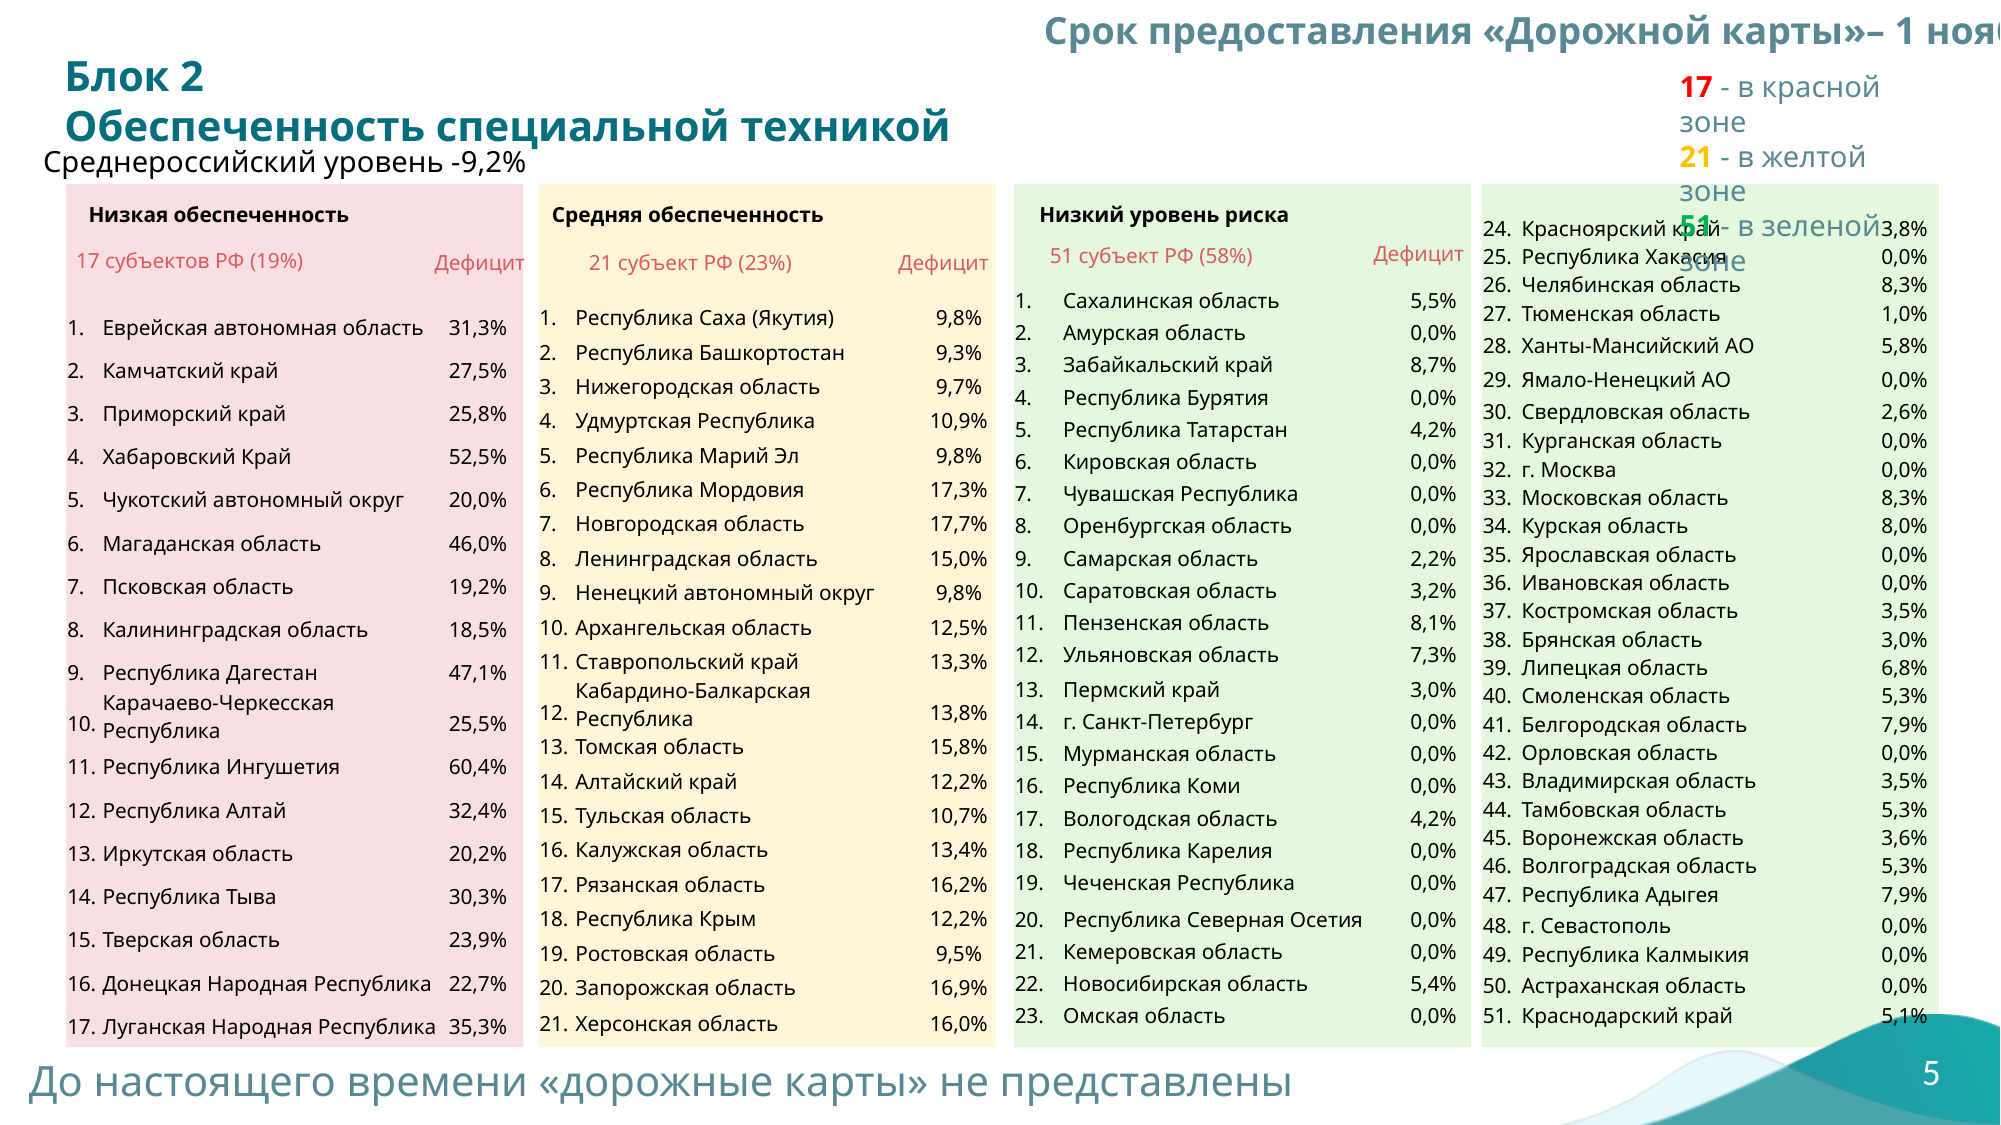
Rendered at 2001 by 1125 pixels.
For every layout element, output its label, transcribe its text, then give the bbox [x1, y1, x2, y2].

table_cell Владимирская область [1521, 766, 1878, 794]
text_box [1931, 286, 1940, 1014]
table_cell 0,0% [1878, 737, 1931, 766]
table_cell 20,0% [445, 471, 511, 514]
table_cell 20,2% [445, 824, 511, 867]
table_cell 7,9% [1878, 879, 1931, 908]
table_cell 4,2% [1396, 800, 1471, 832]
table_cell 19,2% [445, 557, 511, 600]
table_cell 13. [539, 726, 575, 761]
table_cell 17. [1014, 800, 1062, 832]
text_box [537, 282, 997, 1047]
table_cell Магаданская область [102, 514, 445, 557]
table_cell 51. [1482, 1000, 1521, 1029]
table_cell 4. [539, 401, 575, 435]
table_cell 50. [1482, 968, 1521, 1000]
table_cell 25,5% [445, 687, 511, 738]
table_cell Ханты-Мансийский АО [1521, 326, 1878, 360]
table_cell Республика Тыва [102, 867, 445, 911]
table_cell Чукотский автономный округ [102, 471, 445, 514]
table_cell 11. [66, 738, 102, 781]
table_cell 18,5% [445, 600, 511, 644]
table_cell 38. [1482, 624, 1521, 652]
table_cell 9,3% [922, 332, 996, 366]
table_cell 44. [1482, 794, 1521, 822]
table_cell 30,3% [445, 867, 511, 911]
table_cell 9,7% [922, 366, 996, 401]
table_cell 5,8% [1878, 326, 1931, 360]
table_cell 49. [1482, 940, 1521, 968]
table_cell Ростовская область [575, 933, 922, 967]
text_box [65, 234, 524, 1047]
table_cell 32,4% [445, 781, 511, 824]
table_cell 7. [539, 504, 575, 538]
table_cell 13,8% [922, 675, 996, 726]
table_header 9,8% [922, 297, 996, 332]
table_cell 22,7% [445, 954, 511, 997]
table_cell Ярославская область [1521, 539, 1878, 567]
table_cell 23. [1014, 998, 1062, 1030]
table_cell Республика Ингушетия [102, 738, 445, 781]
table_cell 8,3% [1878, 482, 1931, 511]
table_cell 9. [539, 572, 575, 607]
table_cell 0,0% [1396, 933, 1471, 966]
table_cell Астраханская область [1521, 968, 1878, 1000]
table_cell 35,3% [445, 997, 511, 1040]
table_cell 11. [1014, 604, 1062, 636]
table_cell Тульская область [575, 795, 922, 829]
table_cell 5,3% [1878, 851, 1931, 879]
table_cell 8,1% [1396, 604, 1471, 636]
table_cell 5,4% [1396, 966, 1471, 998]
table_cell 8,0% [1878, 511, 1931, 539]
text_box [542, 183, 997, 233]
table_cell 12. [539, 675, 575, 726]
table_cell Республика Коми [1062, 768, 1396, 800]
text_box Дефицит [786, 233, 1101, 282]
table_cell 16,9% [922, 967, 996, 1001]
text_box Среднероссийский уровень -9,2% [28, 135, 542, 186]
table_cell 11. [539, 641, 575, 675]
table_cell 22. [1014, 966, 1062, 998]
table_cell Липецкая область [1521, 652, 1878, 681]
table_cell 13,4% [922, 829, 996, 864]
text_box Низкий уровень риска [1024, 185, 1471, 234]
table_cell Иркутская область [102, 824, 445, 867]
table_cell 13. [66, 824, 102, 867]
table_cell Костромская область [1521, 596, 1878, 624]
text_box [1481, 183, 1664, 224]
table_cell 33. [1482, 482, 1521, 511]
table_cell 13,3% [922, 641, 996, 675]
text_box [65, 186, 73, 232]
table_cell 10,7% [922, 795, 996, 829]
table_cell 5,1% [1878, 1000, 1931, 1014]
table_header 24. [1482, 213, 1521, 224]
table_cell Смоленская область [1521, 681, 1878, 709]
text_box Низкая обеспеченность [73, 186, 521, 234]
table_cell Удмуртская Республика [575, 401, 922, 435]
table_cell Воронежская область [1521, 822, 1878, 851]
table_cell 40. [1482, 681, 1521, 709]
text_box [1013, 234, 1472, 1048]
table_cell Брянская область [1521, 624, 1878, 652]
table_cell Мурманская область [1062, 735, 1396, 768]
table_cell Карачаево-Черкесская Республика [102, 687, 445, 738]
table_cell 1,0% [1878, 298, 1931, 326]
table_cell 7,9% [1878, 709, 1931, 737]
table_cell Республика Хакасия [1539, 241, 1664, 270]
table_cell Кабардино-Балкарская Республика [575, 675, 922, 726]
table_header Сахалинская область [1062, 282, 1396, 315]
table_cell 32. [1482, 454, 1521, 482]
table_cell 3. [539, 366, 575, 401]
table_cell 27,5% [445, 341, 511, 384]
table_cell 3,0% [1878, 624, 1931, 652]
table_cell 0,0% [1396, 703, 1471, 735]
table_cell Оренбургская область [1062, 508, 1396, 540]
text_box Средняя обеспеченность [537, 185, 984, 234]
table_cell 7. [66, 557, 102, 600]
table_cell 18. [539, 898, 575, 933]
table_cell 15. [1014, 735, 1062, 768]
table_cell 60,4% [445, 738, 511, 781]
table_cell 26. [1482, 273, 1521, 298]
table_cell 3. [1014, 347, 1062, 379]
table_cell 8. [1014, 508, 1062, 540]
table_cell г. Санкт-Петербург [1062, 703, 1396, 735]
text_box 17 - в красной зоне 21 - в желтой зоне 51 - в зеленой зоне [1664, 60, 1940, 286]
table_cell 39. [1482, 652, 1521, 681]
table_cell 46,0% [445, 514, 511, 557]
table_cell Республика Мордовия [575, 469, 922, 504]
table_cell 15. [539, 795, 575, 829]
table_cell 5. [539, 435, 575, 469]
table_cell 9,5% [922, 933, 996, 967]
table_cell Республика Карелия [1062, 832, 1396, 864]
table_cell 16. [539, 829, 575, 864]
table_cell 2. [1014, 315, 1062, 347]
table_cell Курская область [1521, 511, 1878, 539]
table_cell Пермский край [1062, 669, 1396, 703]
table_cell 46. [1482, 851, 1521, 879]
table_cell Ивановская область [1521, 567, 1878, 596]
table_cell 9. [66, 644, 102, 687]
table_cell 6. [66, 514, 102, 557]
table_header Красноярский край [1521, 213, 1664, 241]
table_cell 19. [539, 933, 575, 967]
table_cell Тамбовская область [1521, 794, 1878, 822]
text_box До настоящего времени «дорожные карты» не представлены [14, 1047, 1309, 1112]
table_cell 3,5% [1878, 766, 1931, 794]
table_cell 7,3% [1396, 636, 1471, 669]
table_cell 20. [539, 967, 575, 1001]
table_cell 4. [66, 427, 102, 471]
table_cell 13. [1014, 669, 1062, 703]
table_cell Республика Адыгея [1521, 879, 1878, 908]
table_cell 0,0% [1878, 360, 1931, 393]
table_cell Нижегородская область [575, 366, 922, 401]
table_cell 8,3% [1878, 286, 1931, 298]
table_cell 2,6% [1878, 393, 1931, 426]
table_cell 47. [1482, 879, 1521, 908]
table_cell 15,8% [922, 726, 996, 761]
table_cell 27. [1482, 298, 1521, 326]
table_cell 21. [1014, 933, 1062, 966]
table_cell Омская область [1062, 998, 1396, 1030]
table_cell 2. [539, 332, 575, 366]
table_cell 15. [66, 911, 102, 954]
table_cell 12. [66, 781, 102, 824]
table_cell 19. [1014, 864, 1062, 896]
table_cell Алтайский край [575, 761, 922, 795]
table_cell Новгородская область [575, 504, 922, 538]
table_cell Ямало-Ненецкий АО [1521, 360, 1878, 393]
table_cell 0,0% [1396, 443, 1471, 476]
table_cell 43. [1482, 766, 1521, 794]
table_cell 34. [1482, 511, 1521, 539]
table_header 31,3% [445, 298, 511, 341]
table_cell Чеченская Республика [1062, 864, 1396, 896]
table_cell 12,5% [922, 607, 996, 641]
table_cell 0,0% [1396, 896, 1471, 933]
text_box Блок 2 Обеспеченность специальной техникой [48, 42, 1664, 158]
table_cell 0,0% [1878, 539, 1931, 567]
table_header 1. [66, 298, 102, 341]
table_cell 9,8% [922, 435, 996, 469]
text_box [1013, 183, 1472, 233]
table_cell 4,2% [1396, 411, 1471, 443]
table_cell 45. [1482, 822, 1521, 851]
table_cell 16,0% [922, 1001, 996, 1037]
table_cell Республика Алтай [102, 781, 445, 824]
table_cell Калининградская область [102, 600, 445, 644]
table_cell Ставропольский край [575, 641, 922, 675]
table_cell 5,3% [1878, 681, 1931, 709]
table_cell 18. [1014, 832, 1062, 864]
table_cell Томская область [575, 726, 922, 761]
table_cell Орловская область [1521, 737, 1878, 766]
table_cell Калужская область [575, 829, 922, 864]
table_cell Республика Калмыкия [1521, 940, 1878, 968]
table_header Республика Саха (Якутия) [575, 297, 922, 332]
table_cell 6. [539, 469, 575, 504]
table_cell 6,8% [1878, 652, 1931, 681]
table_cell 17,7% [922, 504, 996, 538]
table_cell 20. [1014, 896, 1062, 933]
table_cell 16. [1014, 768, 1062, 800]
table_cell Самарская область [1062, 540, 1396, 572]
table_cell 42. [1482, 737, 1521, 766]
table_cell Белгородская область [1521, 709, 1878, 737]
table_cell 0,0% [1878, 908, 1931, 940]
table_cell Республика Башкортостан [575, 332, 922, 366]
table_cell Камчатский край [102, 341, 445, 384]
table_cell Кемеровская область [1062, 933, 1396, 966]
table_cell 47,1% [445, 644, 511, 687]
table_cell 5. [1014, 411, 1062, 443]
table_cell 8. [539, 538, 575, 572]
table_cell 0,0% [1396, 832, 1471, 864]
table_cell Челябинская область [1521, 270, 1878, 298]
table_cell 10,9% [922, 401, 996, 435]
text_box 21 субъект РФ (23%) [591, 234, 786, 282]
table_cell 16,2% [922, 864, 996, 898]
table_cell Республика Дагестан [102, 644, 445, 687]
table_cell Забайкальский край [1062, 347, 1396, 379]
table_cell 6. [1014, 443, 1062, 476]
table_cell Краснодарский край [1521, 1000, 1878, 1029]
table_cell 0,0% [1396, 735, 1471, 768]
table_cell Хабаровский Край [102, 427, 445, 471]
table_cell 0,0% [1396, 379, 1471, 411]
table_cell Луганская Народная Республика [102, 997, 445, 1040]
table_cell 12,2% [922, 898, 996, 933]
table_cell 3. [66, 384, 102, 427]
text_box Дефицит [368, 233, 591, 282]
table_cell 30. [1482, 393, 1521, 426]
table_cell 48. [1482, 908, 1521, 940]
text_box 17 субъектов РФ (19%) [35, 232, 350, 281]
table_cell 5. [66, 471, 102, 514]
table_cell 0,0% [1878, 567, 1931, 596]
table_cell Московская область [1521, 482, 1878, 511]
table_cell 5,3% [1878, 794, 1931, 822]
table_cell 14. [66, 867, 102, 911]
table_cell Тверская область [102, 911, 445, 954]
text_box Дефицит [1299, 224, 1539, 273]
table_cell Ленинградская область [575, 538, 922, 572]
table_cell 3,5% [1878, 596, 1931, 624]
table_cell Донецкая Народная Республика [102, 954, 445, 997]
table_cell 2. [66, 341, 102, 384]
table_header 5,5% [1396, 282, 1471, 315]
picture [1545, 1014, 2000, 1125]
table_cell Свердловская область [1521, 393, 1878, 426]
table_cell 37. [1482, 596, 1521, 624]
table_cell 3,0% [1396, 669, 1471, 703]
table_header Еврейская автономная область [102, 298, 445, 341]
table_cell Республика Крым [575, 898, 922, 933]
table_cell Республика Северная Осетия [1062, 896, 1396, 933]
table_cell Псковская область [102, 557, 445, 600]
table_cell Вологодская область [1062, 800, 1396, 832]
table_cell Тюменская область [1521, 298, 1878, 326]
table_cell Чувашская Республика [1062, 476, 1396, 508]
table_cell 25,8% [445, 384, 511, 427]
table_cell Республика Татарстан [1062, 411, 1396, 443]
table_cell Ульяновская область [1062, 636, 1396, 669]
table_cell Саратовская область [1062, 572, 1396, 604]
table_cell 15,0% [922, 538, 996, 572]
text_box 51 субъект РФ (58%) [1101, 234, 1285, 275]
table_cell 10. [1014, 572, 1062, 604]
table_cell 23,9% [445, 911, 511, 954]
table_cell 36. [1482, 567, 1521, 596]
table_cell 9. [1014, 540, 1062, 572]
table_cell Республика Марий Эл [575, 435, 922, 469]
table_cell Рязанская область [575, 864, 922, 898]
table_cell Амурская область [1062, 315, 1396, 347]
table_cell 0,0% [1396, 864, 1471, 896]
table_header 1. [539, 297, 575, 332]
table_cell 14. [1014, 703, 1062, 735]
table_cell Запорожская область [575, 967, 922, 1001]
table_cell 10. [539, 607, 575, 641]
table_cell 10. [66, 687, 102, 738]
table_cell 8. [66, 600, 102, 644]
text_box [1481, 273, 1545, 1048]
table_cell 35. [1482, 539, 1521, 567]
table_cell 41. [1482, 709, 1521, 737]
table_cell 12. [1014, 636, 1062, 669]
table_cell Ненецкий автономный округ [575, 572, 922, 607]
table_cell 0,0% [1396, 998, 1471, 1030]
table_cell 0,0% [1396, 476, 1471, 508]
text_box Срок предоставления «Дорожной карты»– 1 ноября [1029, 0, 2000, 60]
table_cell 7. [1014, 476, 1062, 508]
table_cell 3,2% [1396, 572, 1471, 604]
table_cell 0,0% [1396, 768, 1471, 800]
table_cell 3,6% [1878, 822, 1931, 851]
table_cell 8,7% [1396, 347, 1471, 379]
table_cell Новосибирская область [1062, 966, 1396, 998]
table_cell Кировская область [1062, 443, 1396, 476]
table_cell 16. [66, 954, 102, 997]
table_cell Волгоградская область [1521, 851, 1878, 879]
table_cell 2,2% [1396, 540, 1471, 572]
table_cell 0,0% [1396, 508, 1471, 540]
table_cell 0,0% [1396, 315, 1471, 347]
table_cell г. Севастополь [1521, 908, 1878, 940]
table_cell Архангельская область [575, 607, 922, 641]
table_cell 12,2% [922, 761, 996, 795]
table_cell 17. [539, 864, 575, 898]
table_cell Приморский край [102, 384, 445, 427]
table_cell 0,0% [1878, 454, 1931, 482]
table_cell 4. [1014, 379, 1062, 411]
table_cell 0,0% [1878, 940, 1931, 968]
table_cell 14. [539, 761, 575, 795]
table_cell 29. [1482, 360, 1521, 393]
table_cell Херсонская область [575, 1001, 922, 1037]
table_cell Курганская область [1521, 426, 1878, 454]
table_cell 0,0% [1878, 426, 1931, 454]
table_cell 17,3% [922, 469, 996, 504]
table_cell Пензенская область [1062, 604, 1396, 636]
table_cell г. Москва [1521, 454, 1878, 482]
table_cell 0,0% [1878, 968, 1931, 1000]
table_cell 52,5% [445, 427, 511, 471]
table_cell 9,8% [922, 572, 996, 607]
table_cell 31. [1482, 426, 1521, 454]
table_header 1. [1014, 282, 1062, 315]
table_cell 21. [539, 1001, 575, 1037]
table_cell 17. [66, 997, 102, 1040]
table_cell 28. [1482, 326, 1521, 360]
table_cell Республика Бурятия [1062, 379, 1396, 411]
